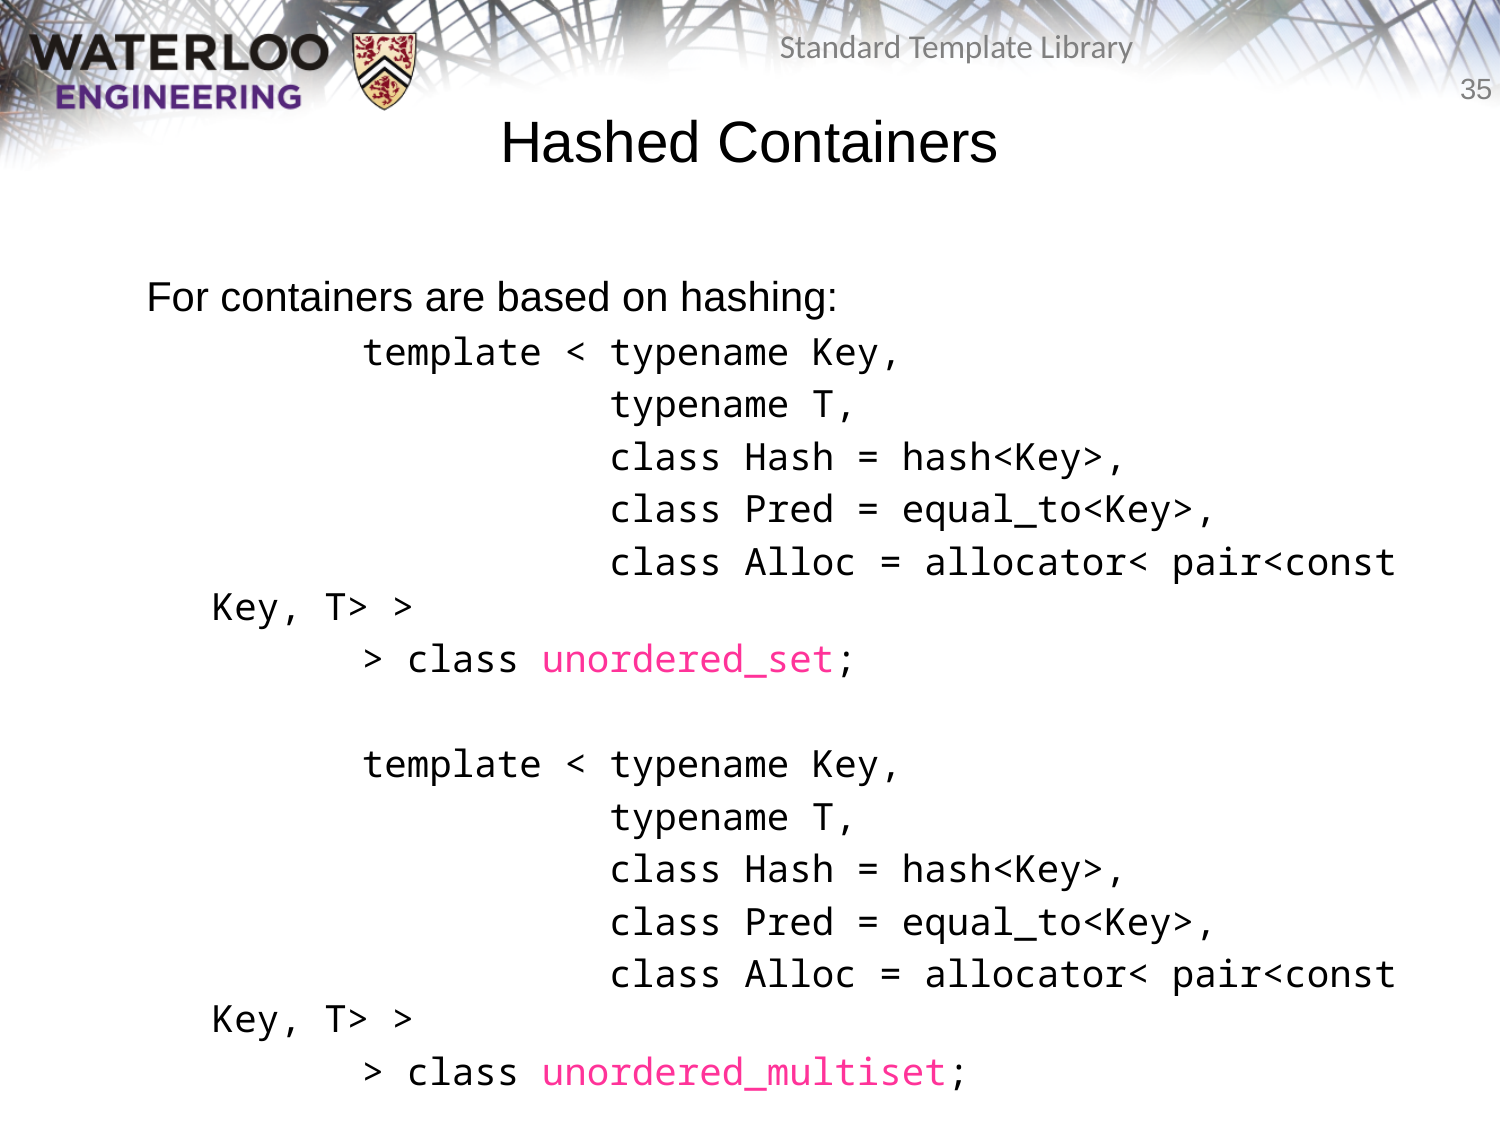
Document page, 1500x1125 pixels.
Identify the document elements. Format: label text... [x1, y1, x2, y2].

list For containers are based on hashing: template < typename Key, typename T, class Hash = hash<Key>, class Pred = equal_to<Key>, class Alloc = allocator< pair<const Key, T> > > class unordered_set; template < typename Key, typename T, class Hash = hash<Key>, class Pred = equal_to<Key>, class Alloc = allocator< pair<const Key, T> > > class unordered_multiset; [74, 262, 1500, 1006]
picture [0, 0, 1500, 1125]
title Hashed Containers [74, 44, 1426, 233]
